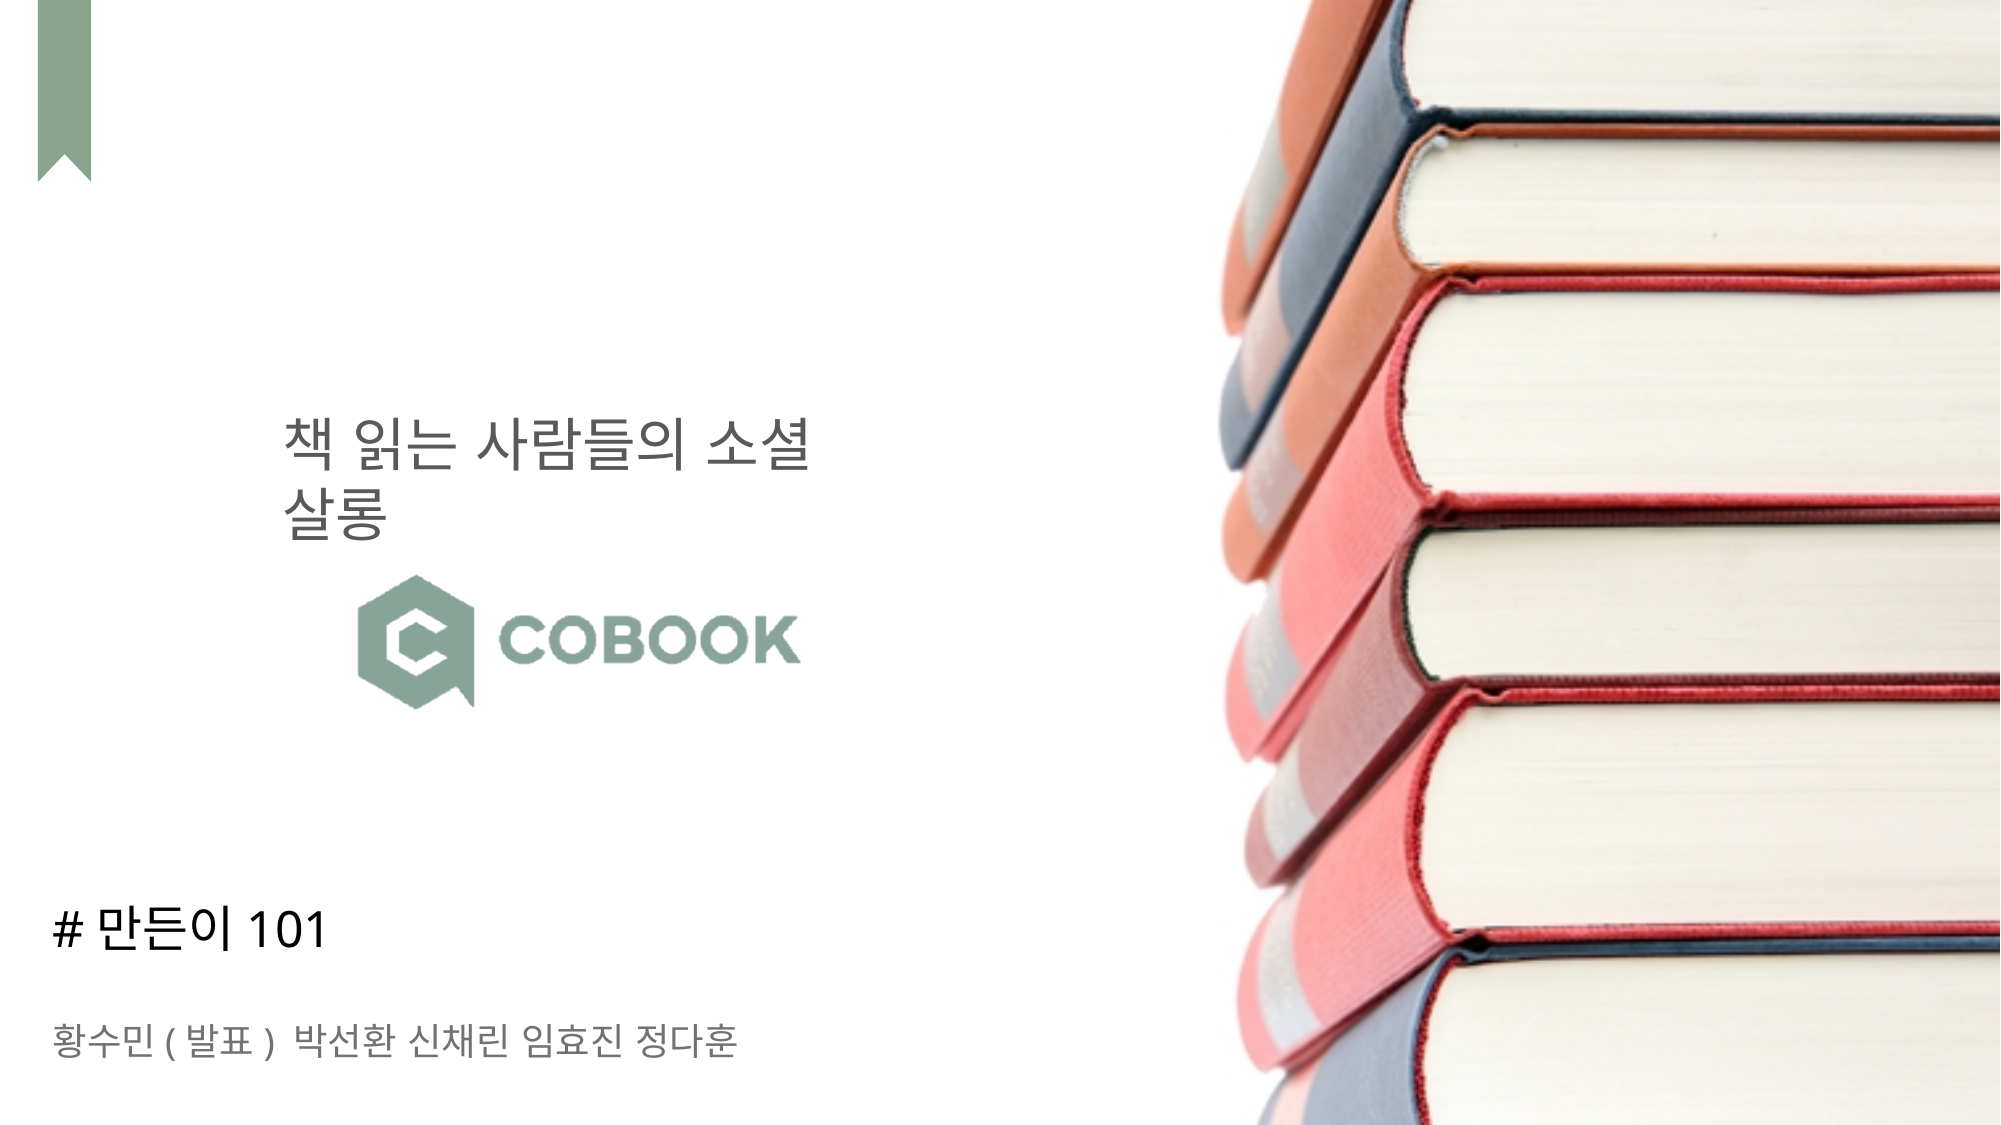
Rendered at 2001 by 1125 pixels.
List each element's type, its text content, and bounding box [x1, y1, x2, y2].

text_box #만든이101 황수민(발표) 박선환 신채린 임효진 정다훈 [37, 890, 206, 1071]
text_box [24, 0, 105, 197]
picture [206, 0, 2000, 1125]
